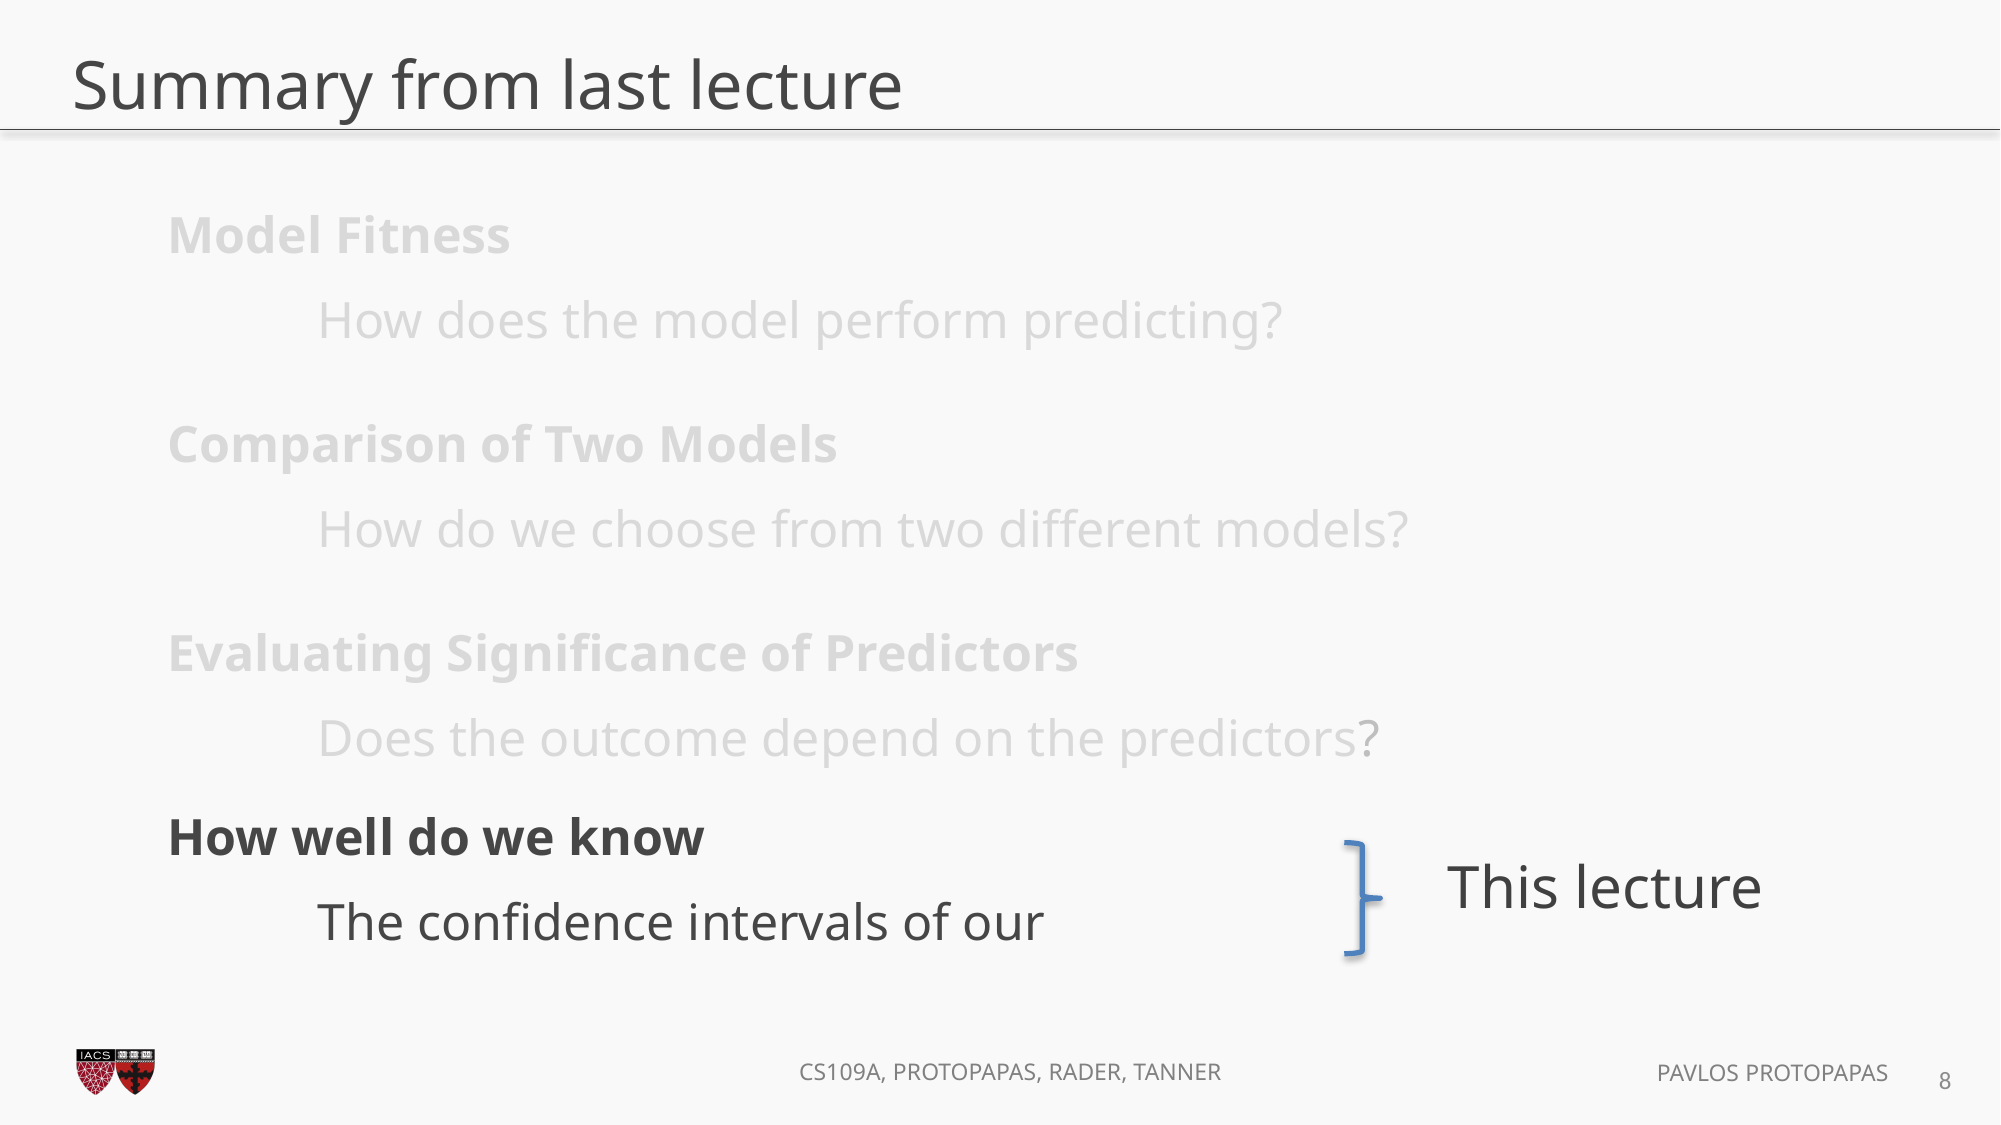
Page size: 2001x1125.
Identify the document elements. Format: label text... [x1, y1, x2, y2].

picture [75, 1049, 155, 1095]
slide_number 8 [1500, 1050, 1967, 1110]
title Summary from last lecture [57, 35, 1943, 162]
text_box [1344, 842, 1779, 954]
text_box [1499, 625, 1891, 954]
